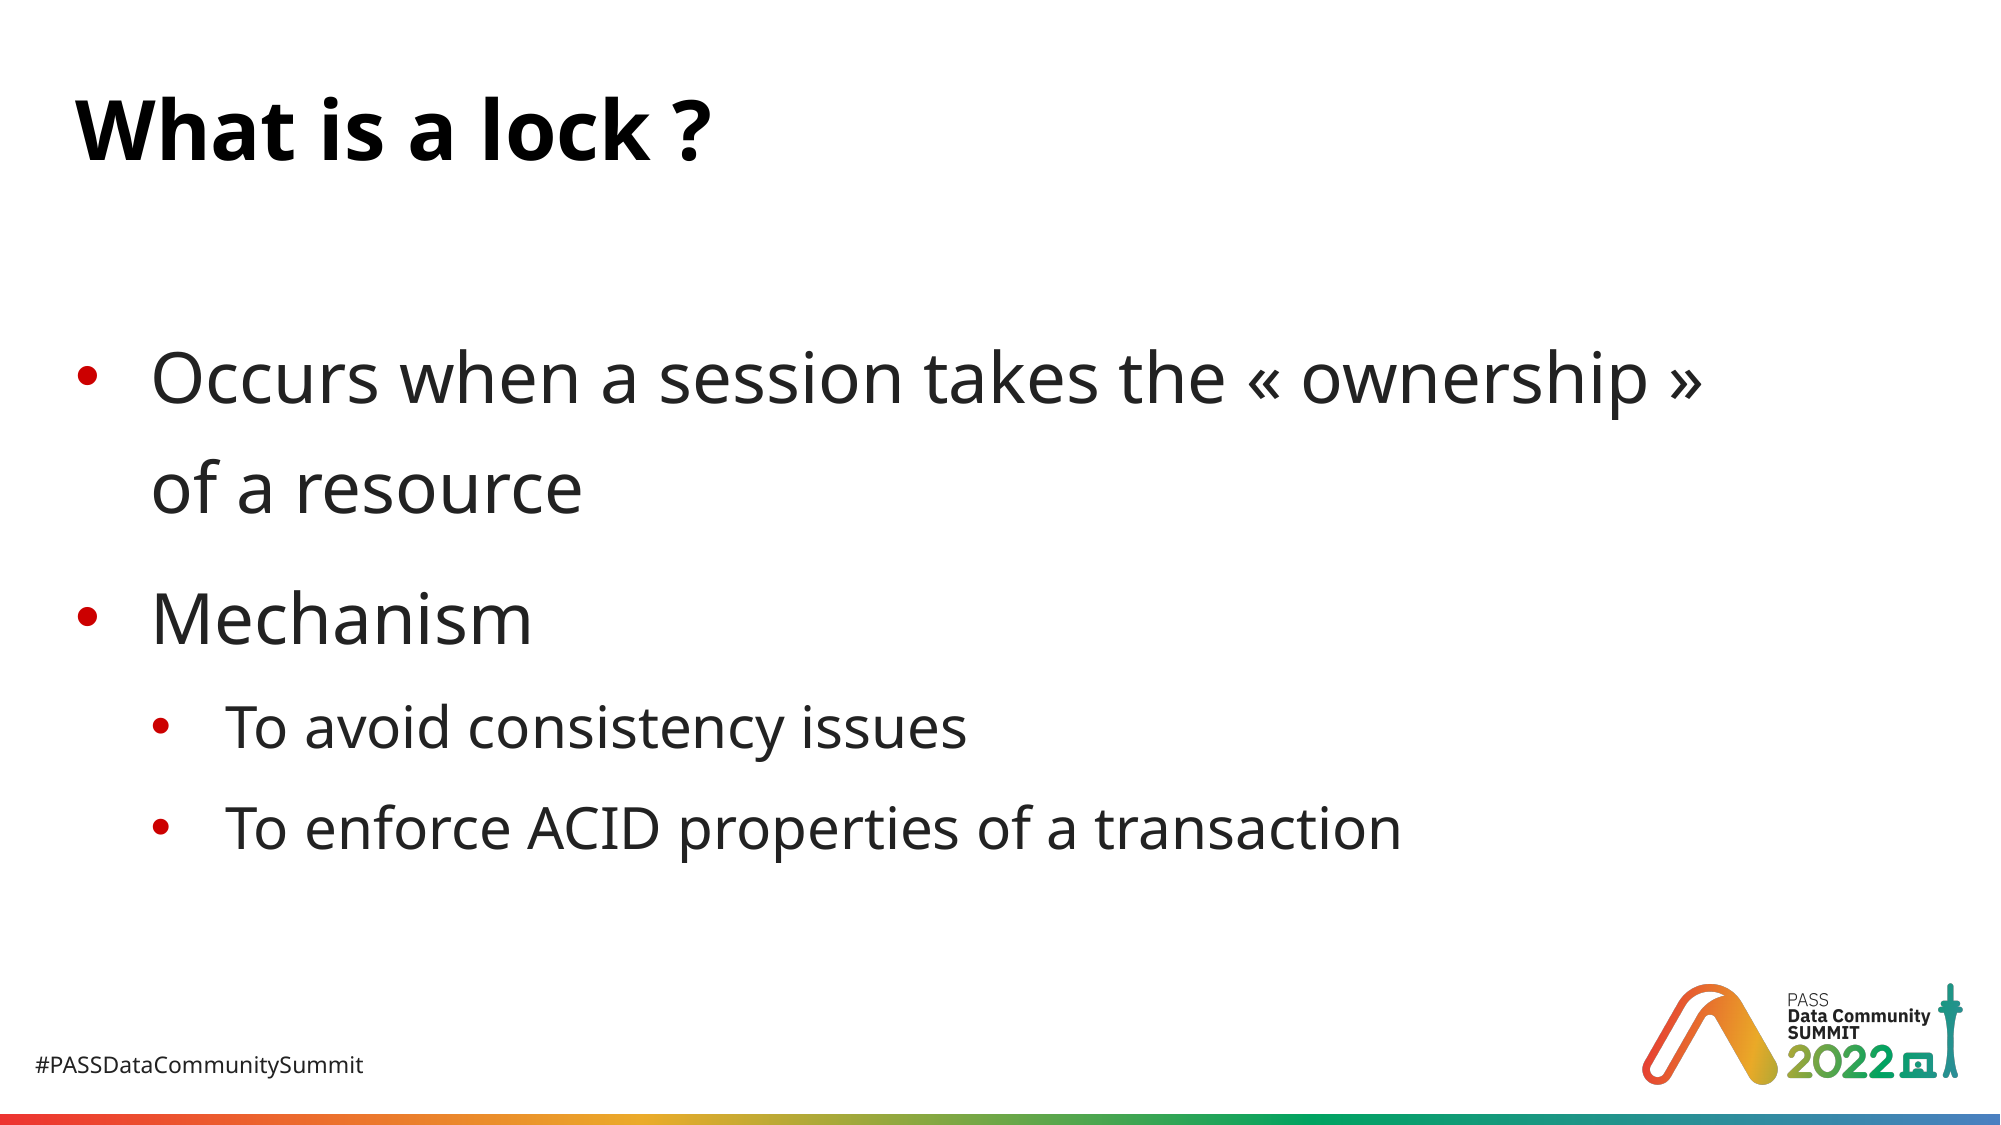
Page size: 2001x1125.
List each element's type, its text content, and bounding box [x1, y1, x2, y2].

title What is a lock ? [60, 80, 1606, 299]
picture [0, 1114, 2000, 1125]
picture [1642, 983, 1963, 1085]
list Occurs when a session takes the « ownership » of a resource Mechanism To avoid consistency issues To enforce ACID properties of a transaction [60, 299, 1786, 1014]
